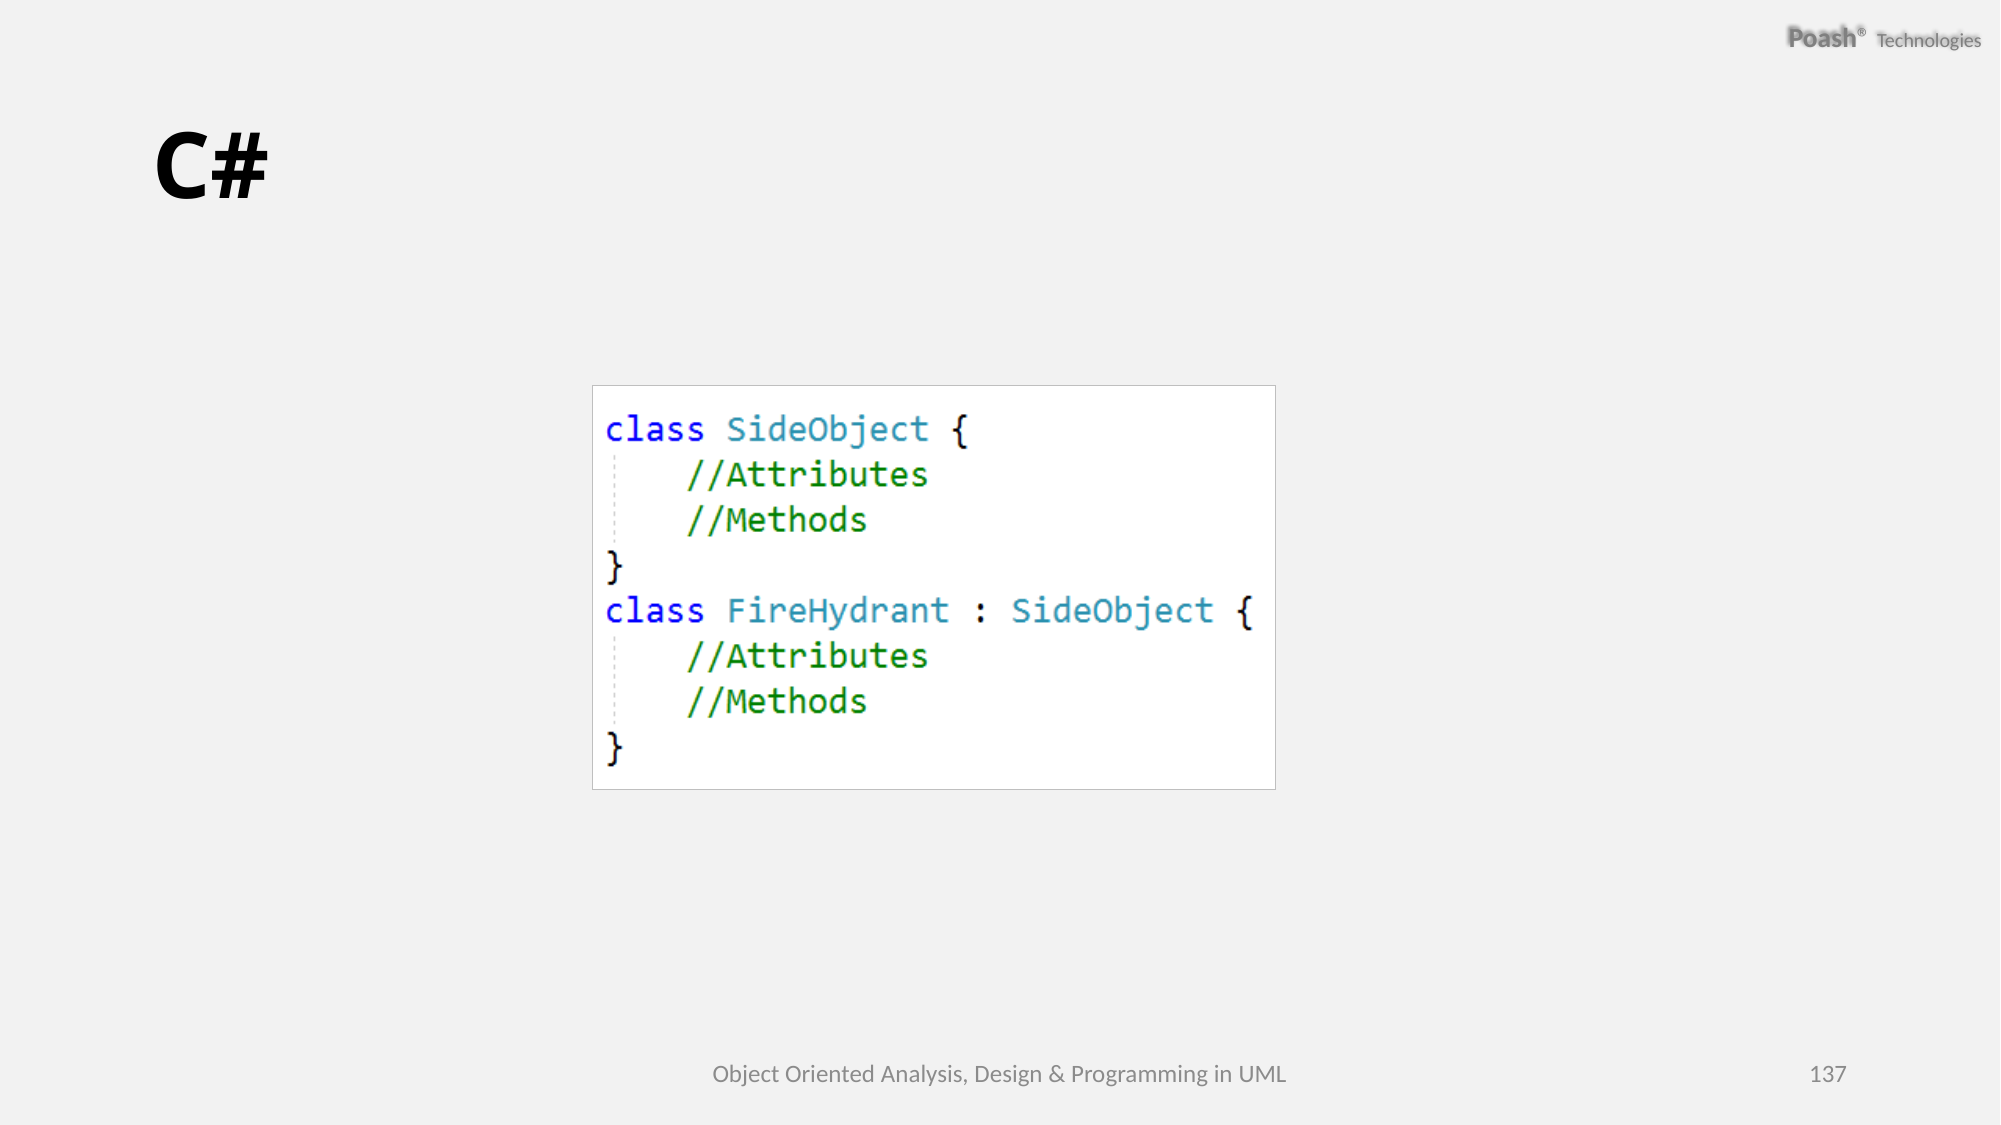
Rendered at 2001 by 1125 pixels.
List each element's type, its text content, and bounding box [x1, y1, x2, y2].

footer Object Oriented Analysis, Design & Programming in UML [662, 1042, 1338, 1103]
slide_number 137 [1412, 1042, 1863, 1103]
picture [592, 385, 1276, 790]
title C# [137, 59, 1863, 278]
